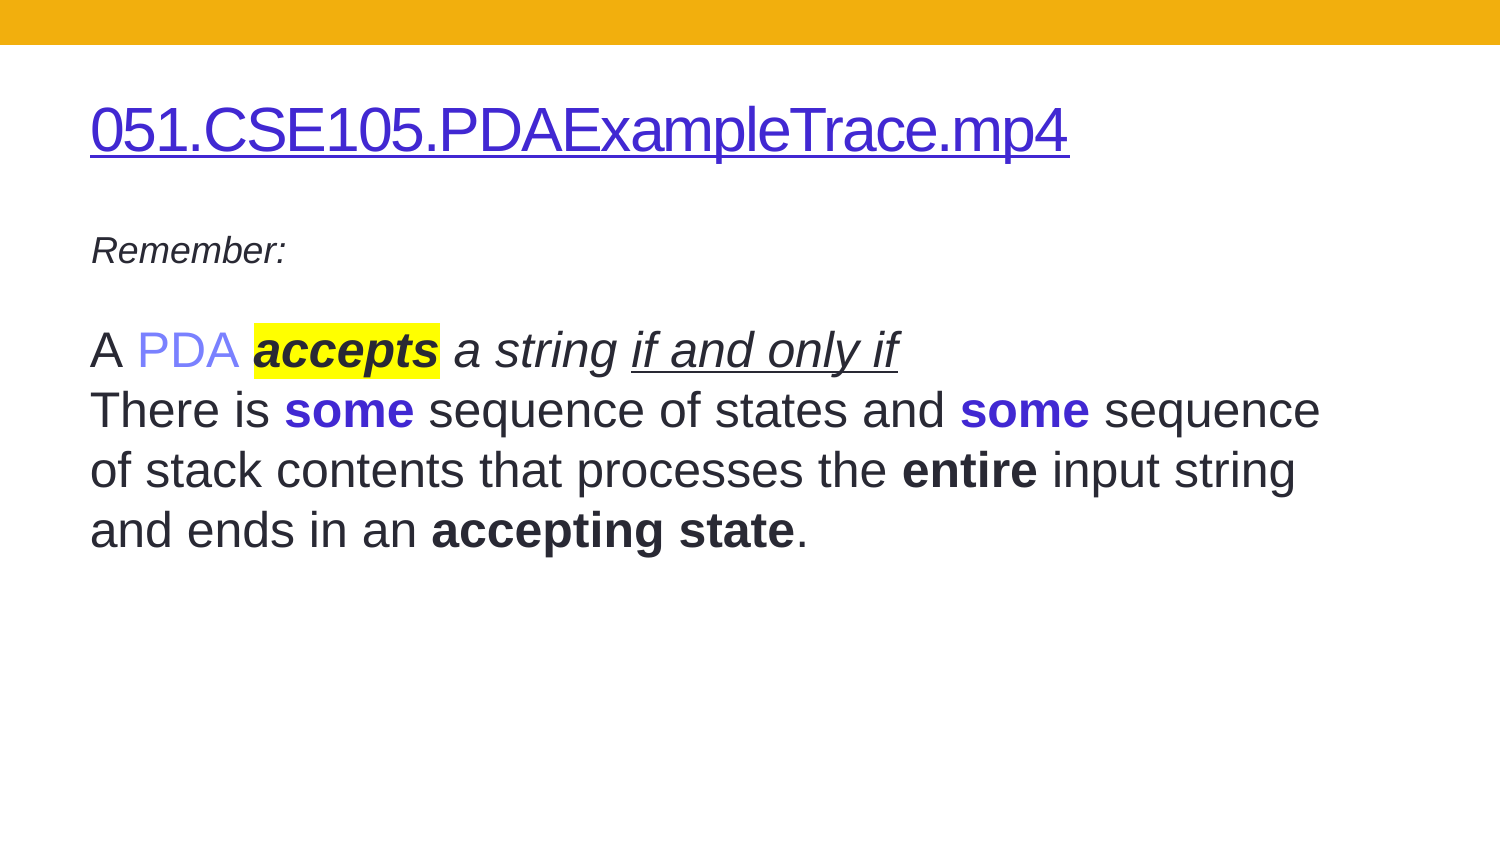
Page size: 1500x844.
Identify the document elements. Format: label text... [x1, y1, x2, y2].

text_box A PDA accepts a string if and only if There is some sequence of states and some sequence of stack contents that processes the entire input string and ends in an accepting state. [74, 310, 1365, 566]
title 051.CSE105.PDAExampleTrace.mp4 [75, 65, 1425, 188]
text_box Remember: [76, 218, 302, 279]
